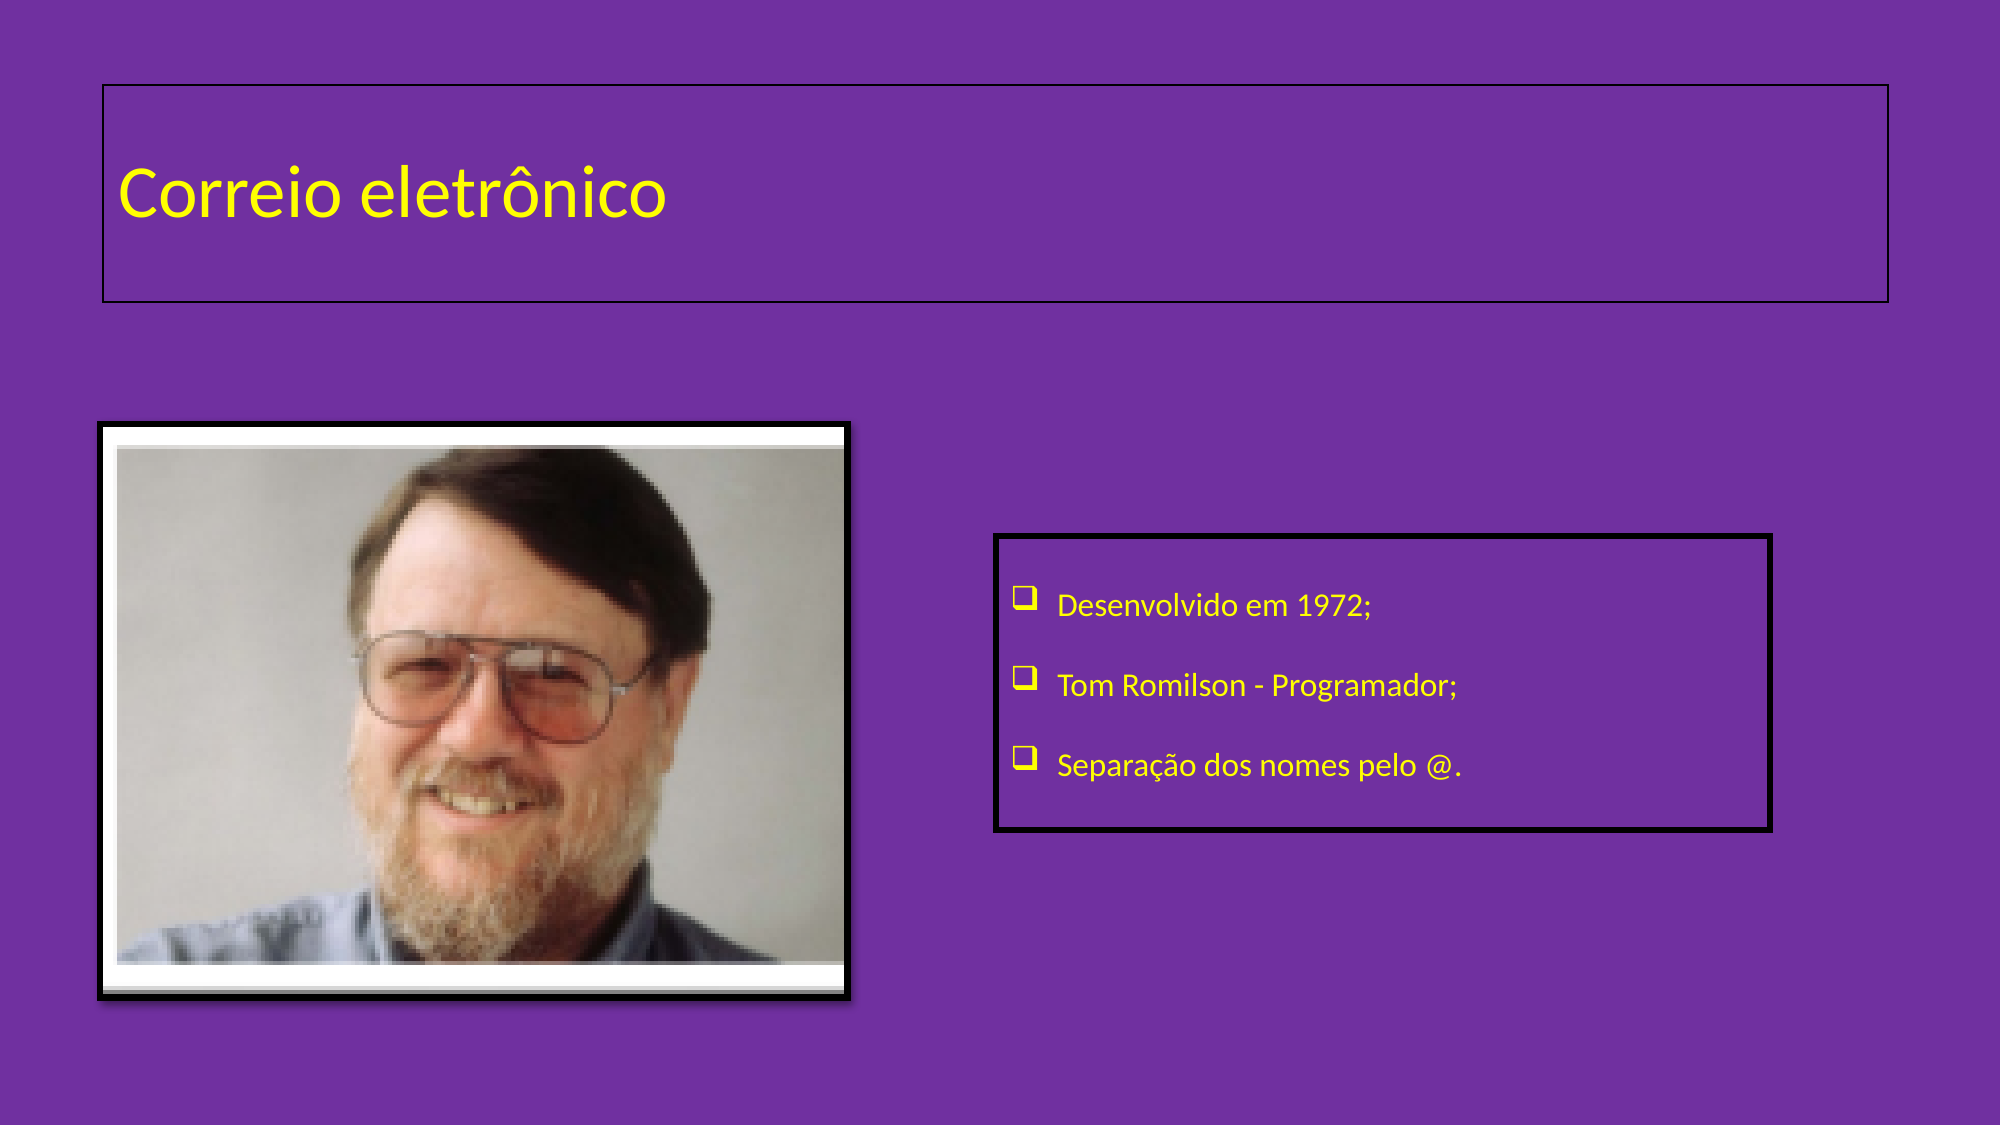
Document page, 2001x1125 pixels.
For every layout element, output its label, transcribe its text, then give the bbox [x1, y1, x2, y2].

text_box Desenvolvido em 1972; Tom Romilson - Programador; Separação dos nomes pelo @. [995, 535, 1771, 831]
picture [103, 426, 845, 995]
title Correio eletrônico [102, 84, 1889, 303]
